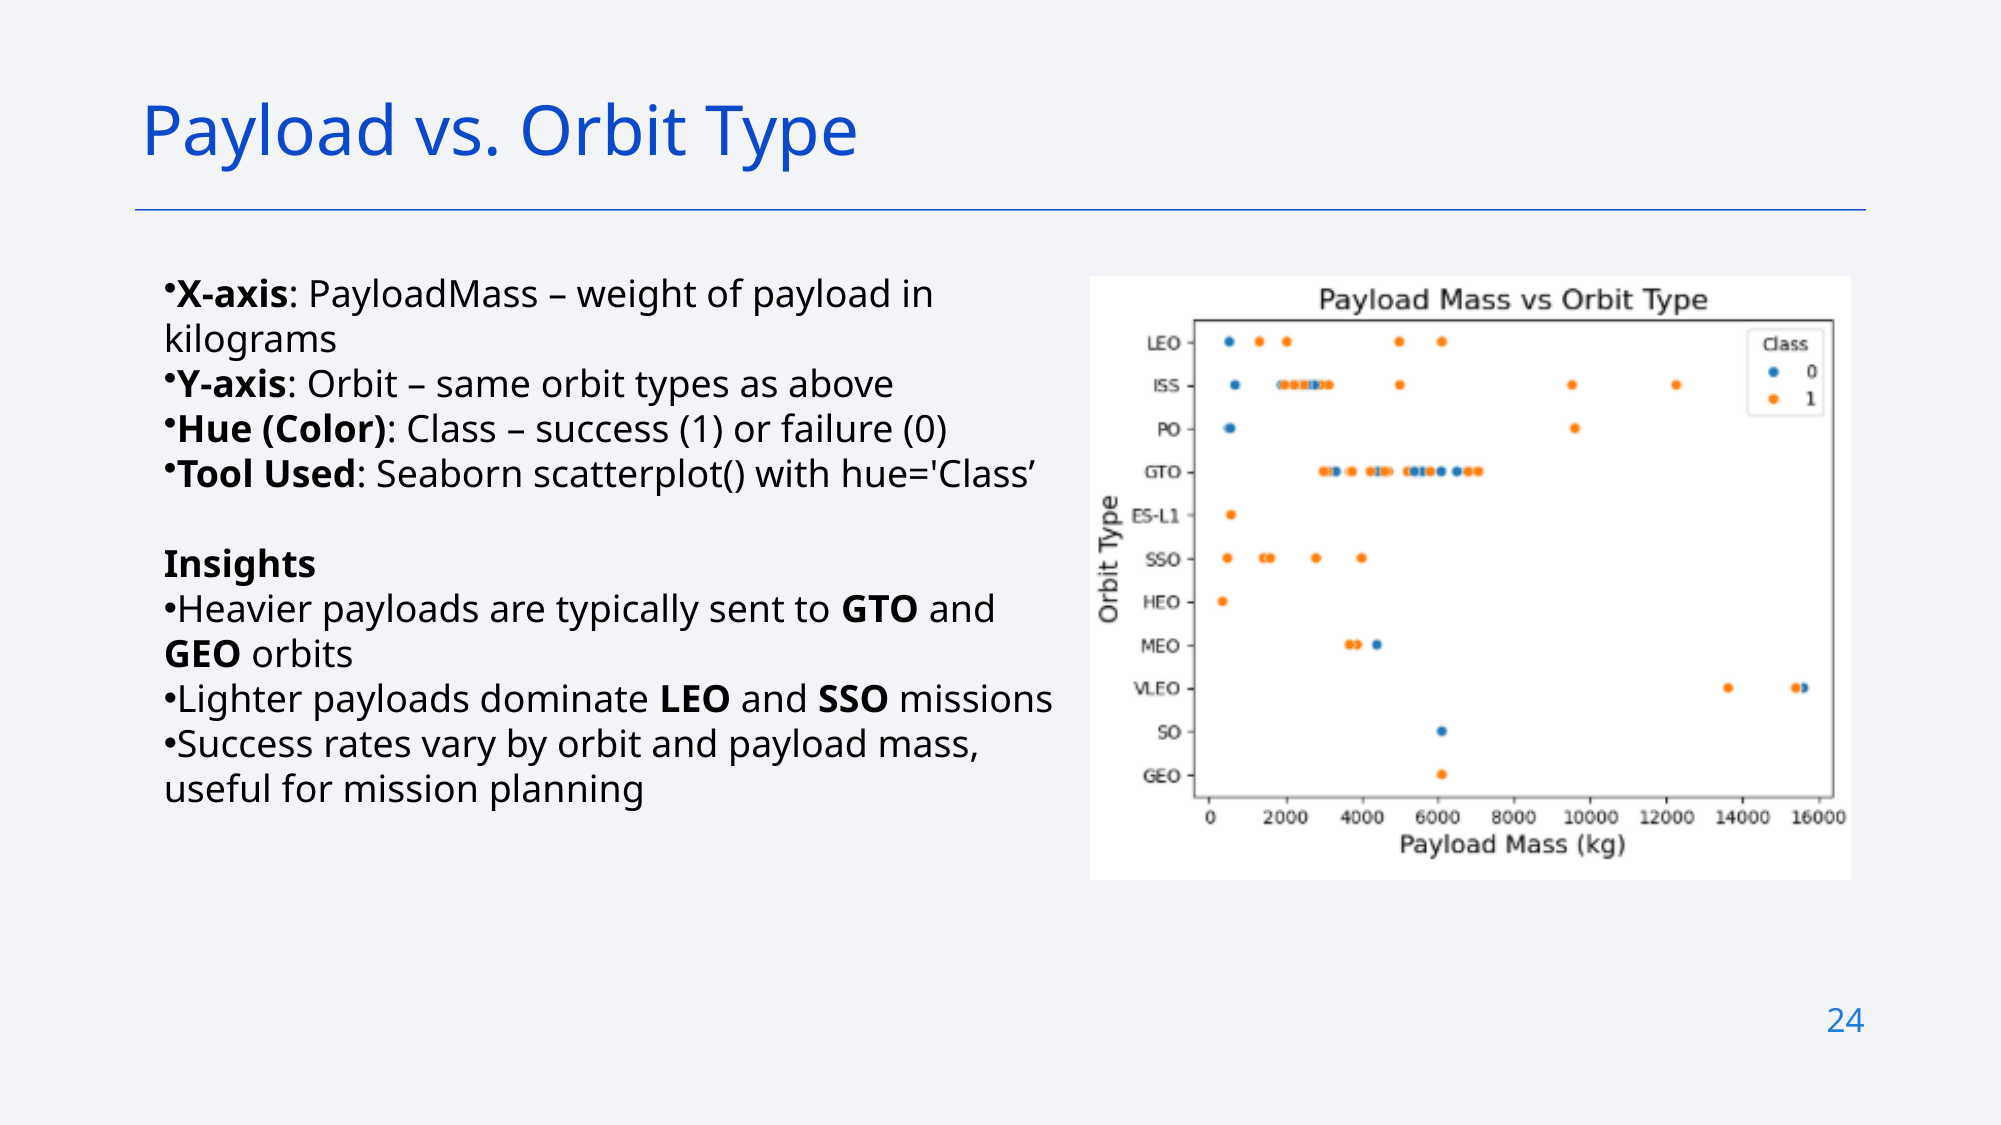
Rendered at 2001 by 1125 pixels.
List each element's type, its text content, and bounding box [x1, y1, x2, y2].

picture [0, 0, 2001, 1125]
text_box Payload vs. Orbit Type [126, 88, 1852, 179]
list X-axis: PayloadMass – weight of payload in kilograms Y-axis: Orbit – same orbit types as above Hue (Color): Class – success (1) or failure (0) Tool Used: Seaborn scatterplot() with hue='Class’ Insights Heavier payloads are typically sent to GTO and GEO orbits Lighter payloads dominate LEO and SSO missions Success rates vary by orbit and payload mass, useful for mission planning [148, 236, 1074, 889]
slide_number 24 [1429, 988, 1880, 1055]
